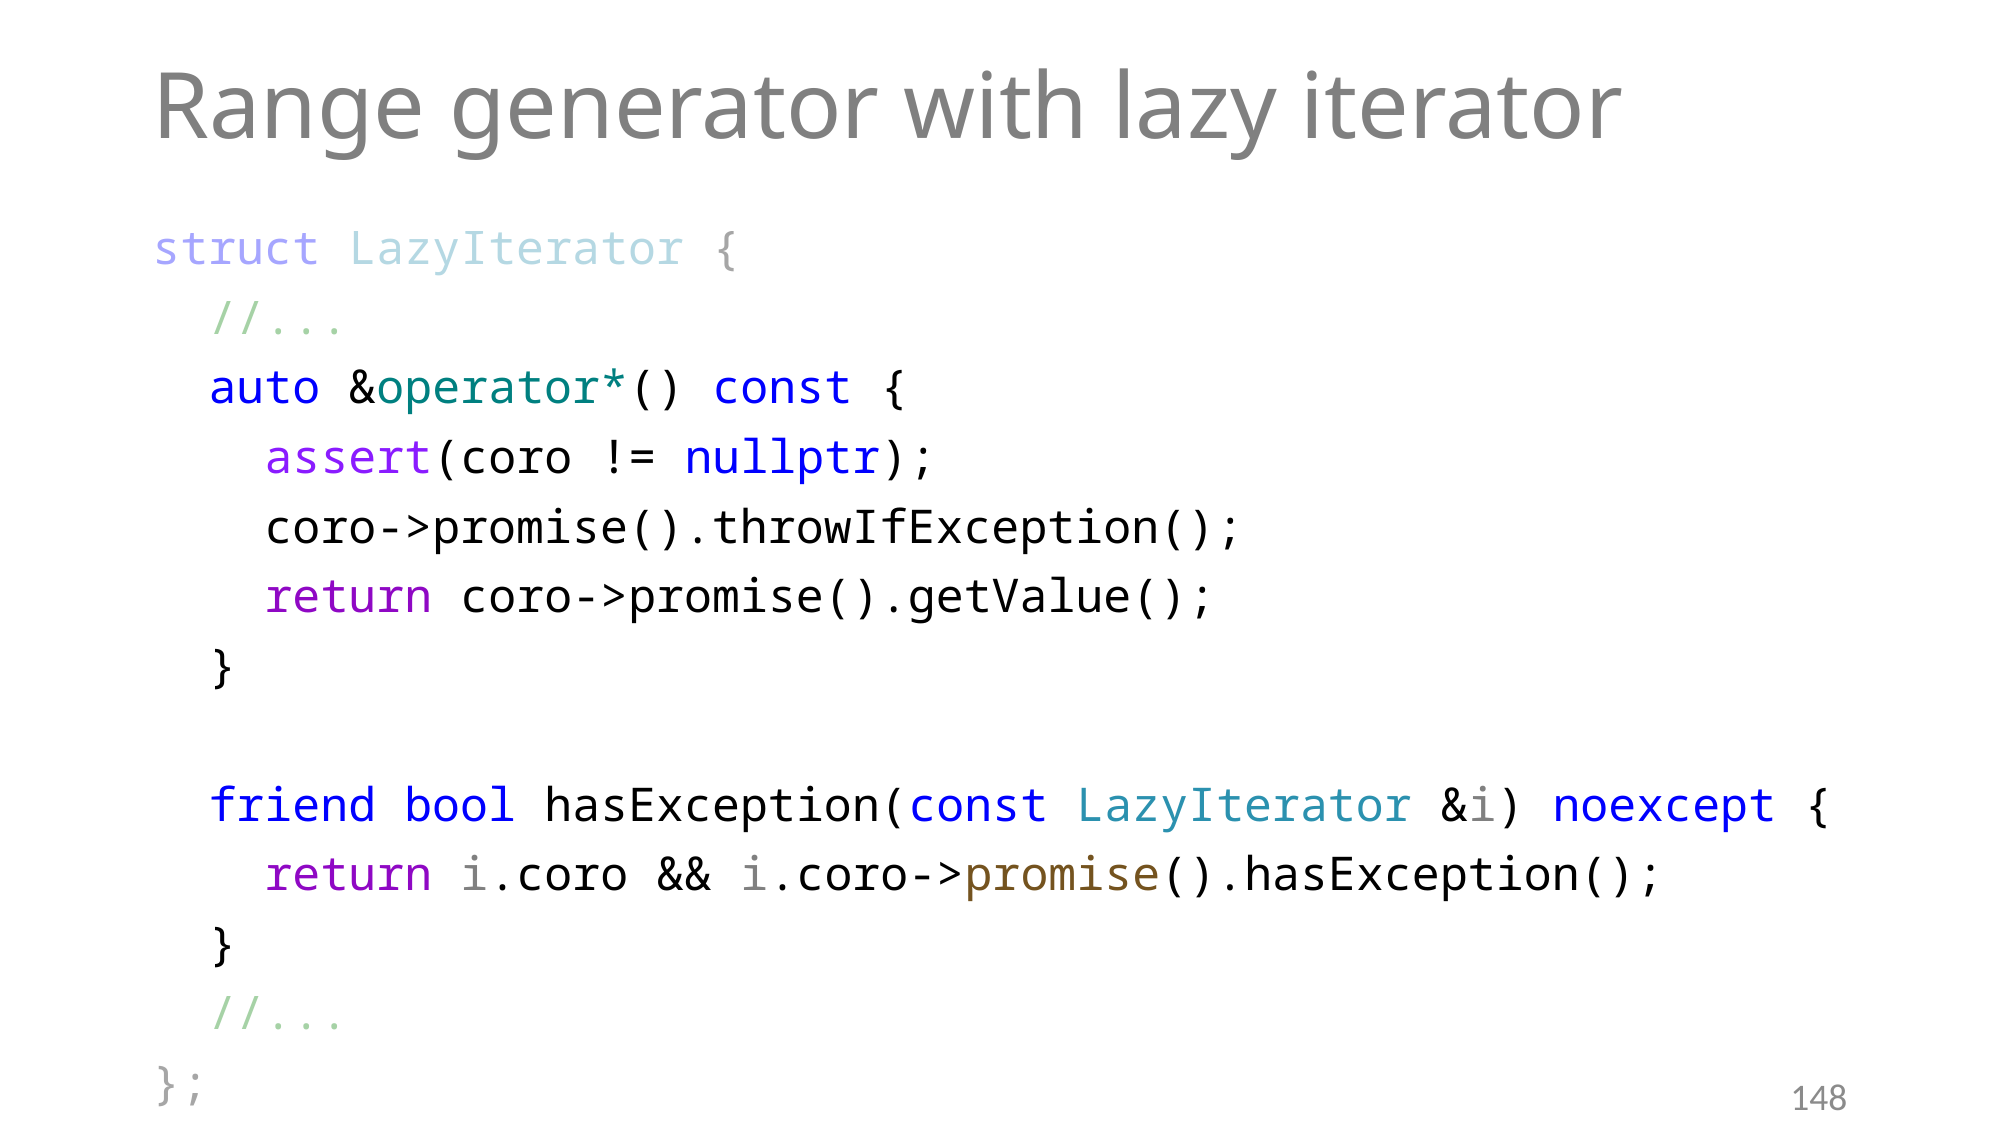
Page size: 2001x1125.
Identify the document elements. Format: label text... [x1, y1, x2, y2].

slide_number 148 [1412, 1065, 1863, 1125]
list struct LazyIterator { //... auto &operator*() const { assert(coro != nullptr); coro->promise().throwIfException(); return coro->promise().getValue(); } friend bool hasException(const LazyIterator &i) noexcept { return i.coro && i.coro->promise().hasException(); } //... }; [137, 217, 2000, 1125]
title Range generator with lazy iterator [137, 0, 1863, 217]
